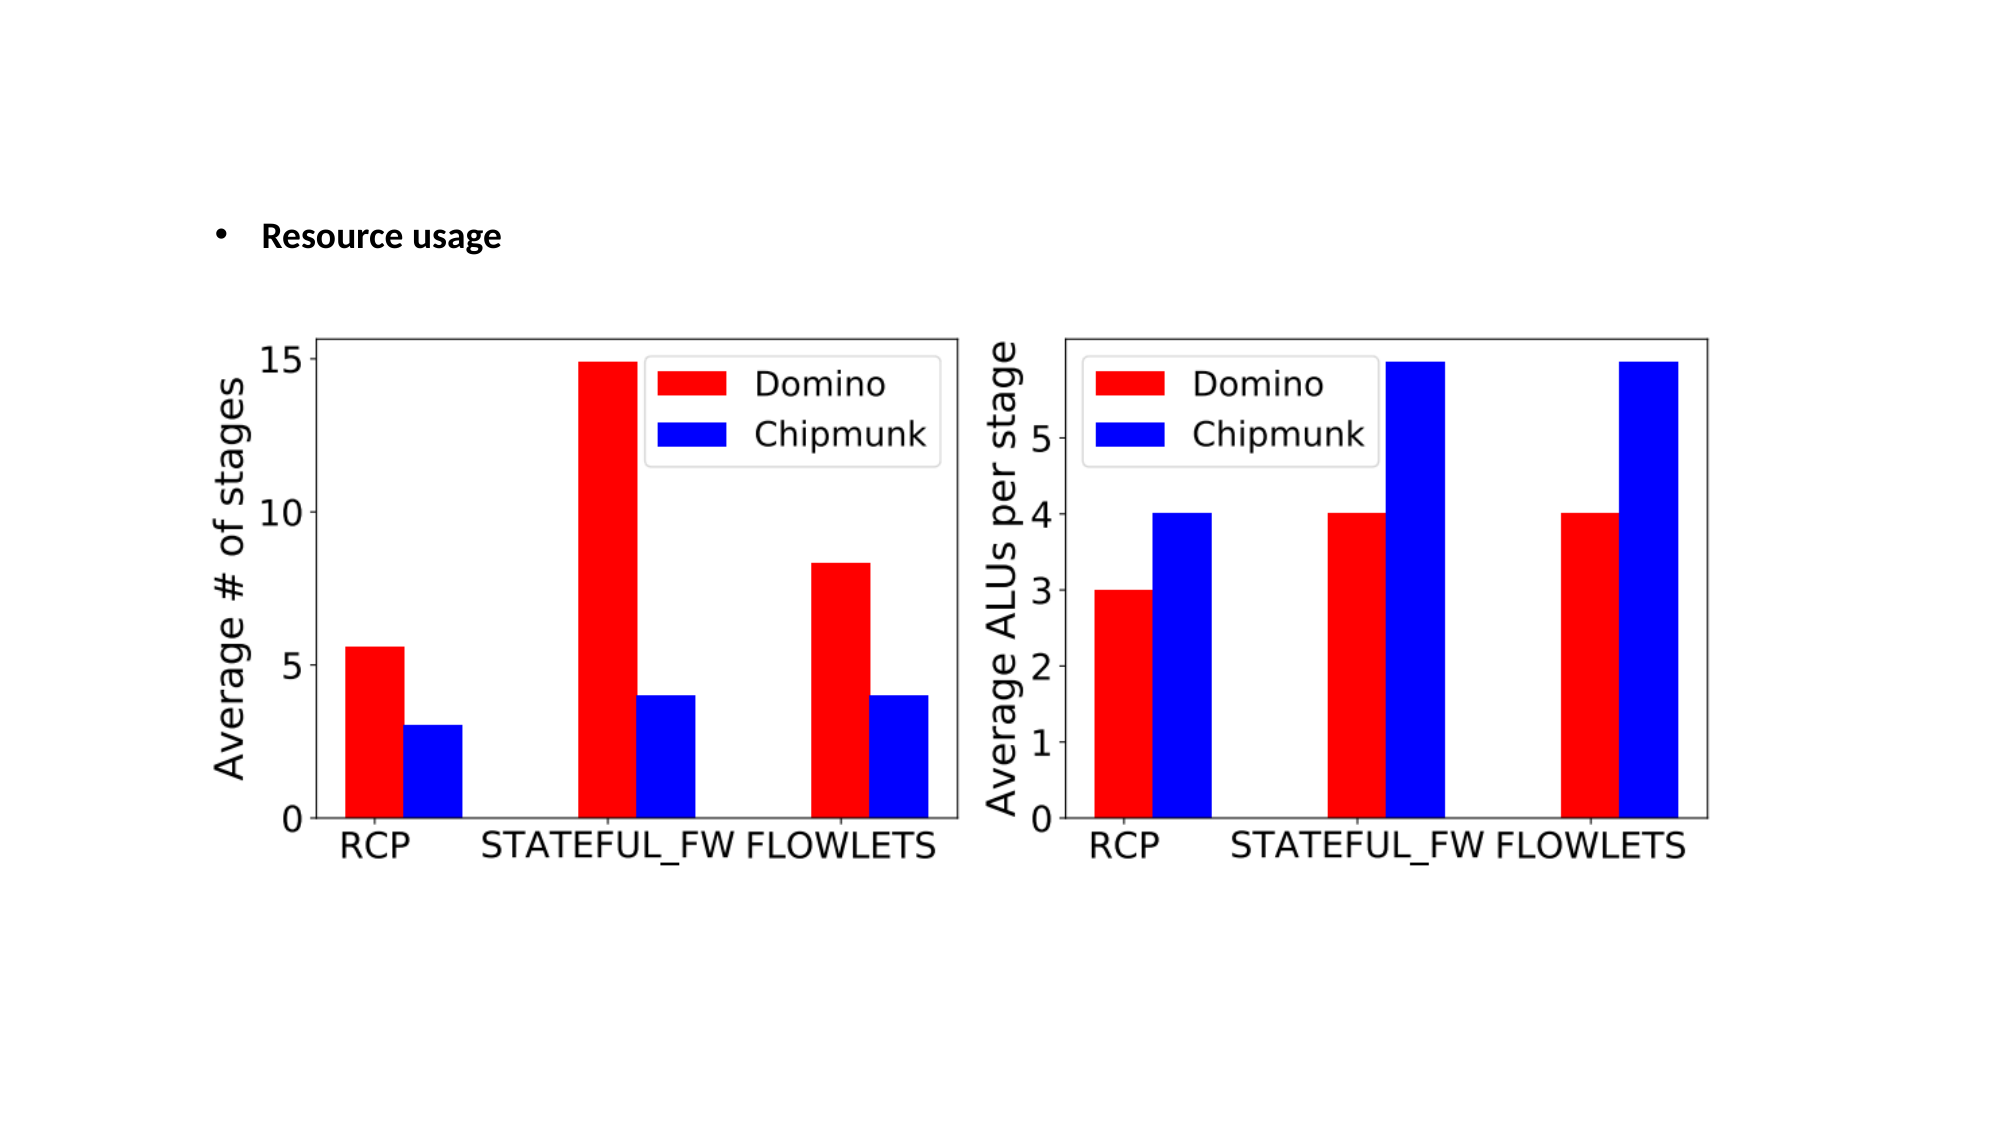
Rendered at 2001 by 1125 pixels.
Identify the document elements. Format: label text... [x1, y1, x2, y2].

text_box Resource usage [200, 204, 1200, 264]
picture [199, 320, 1724, 877]
